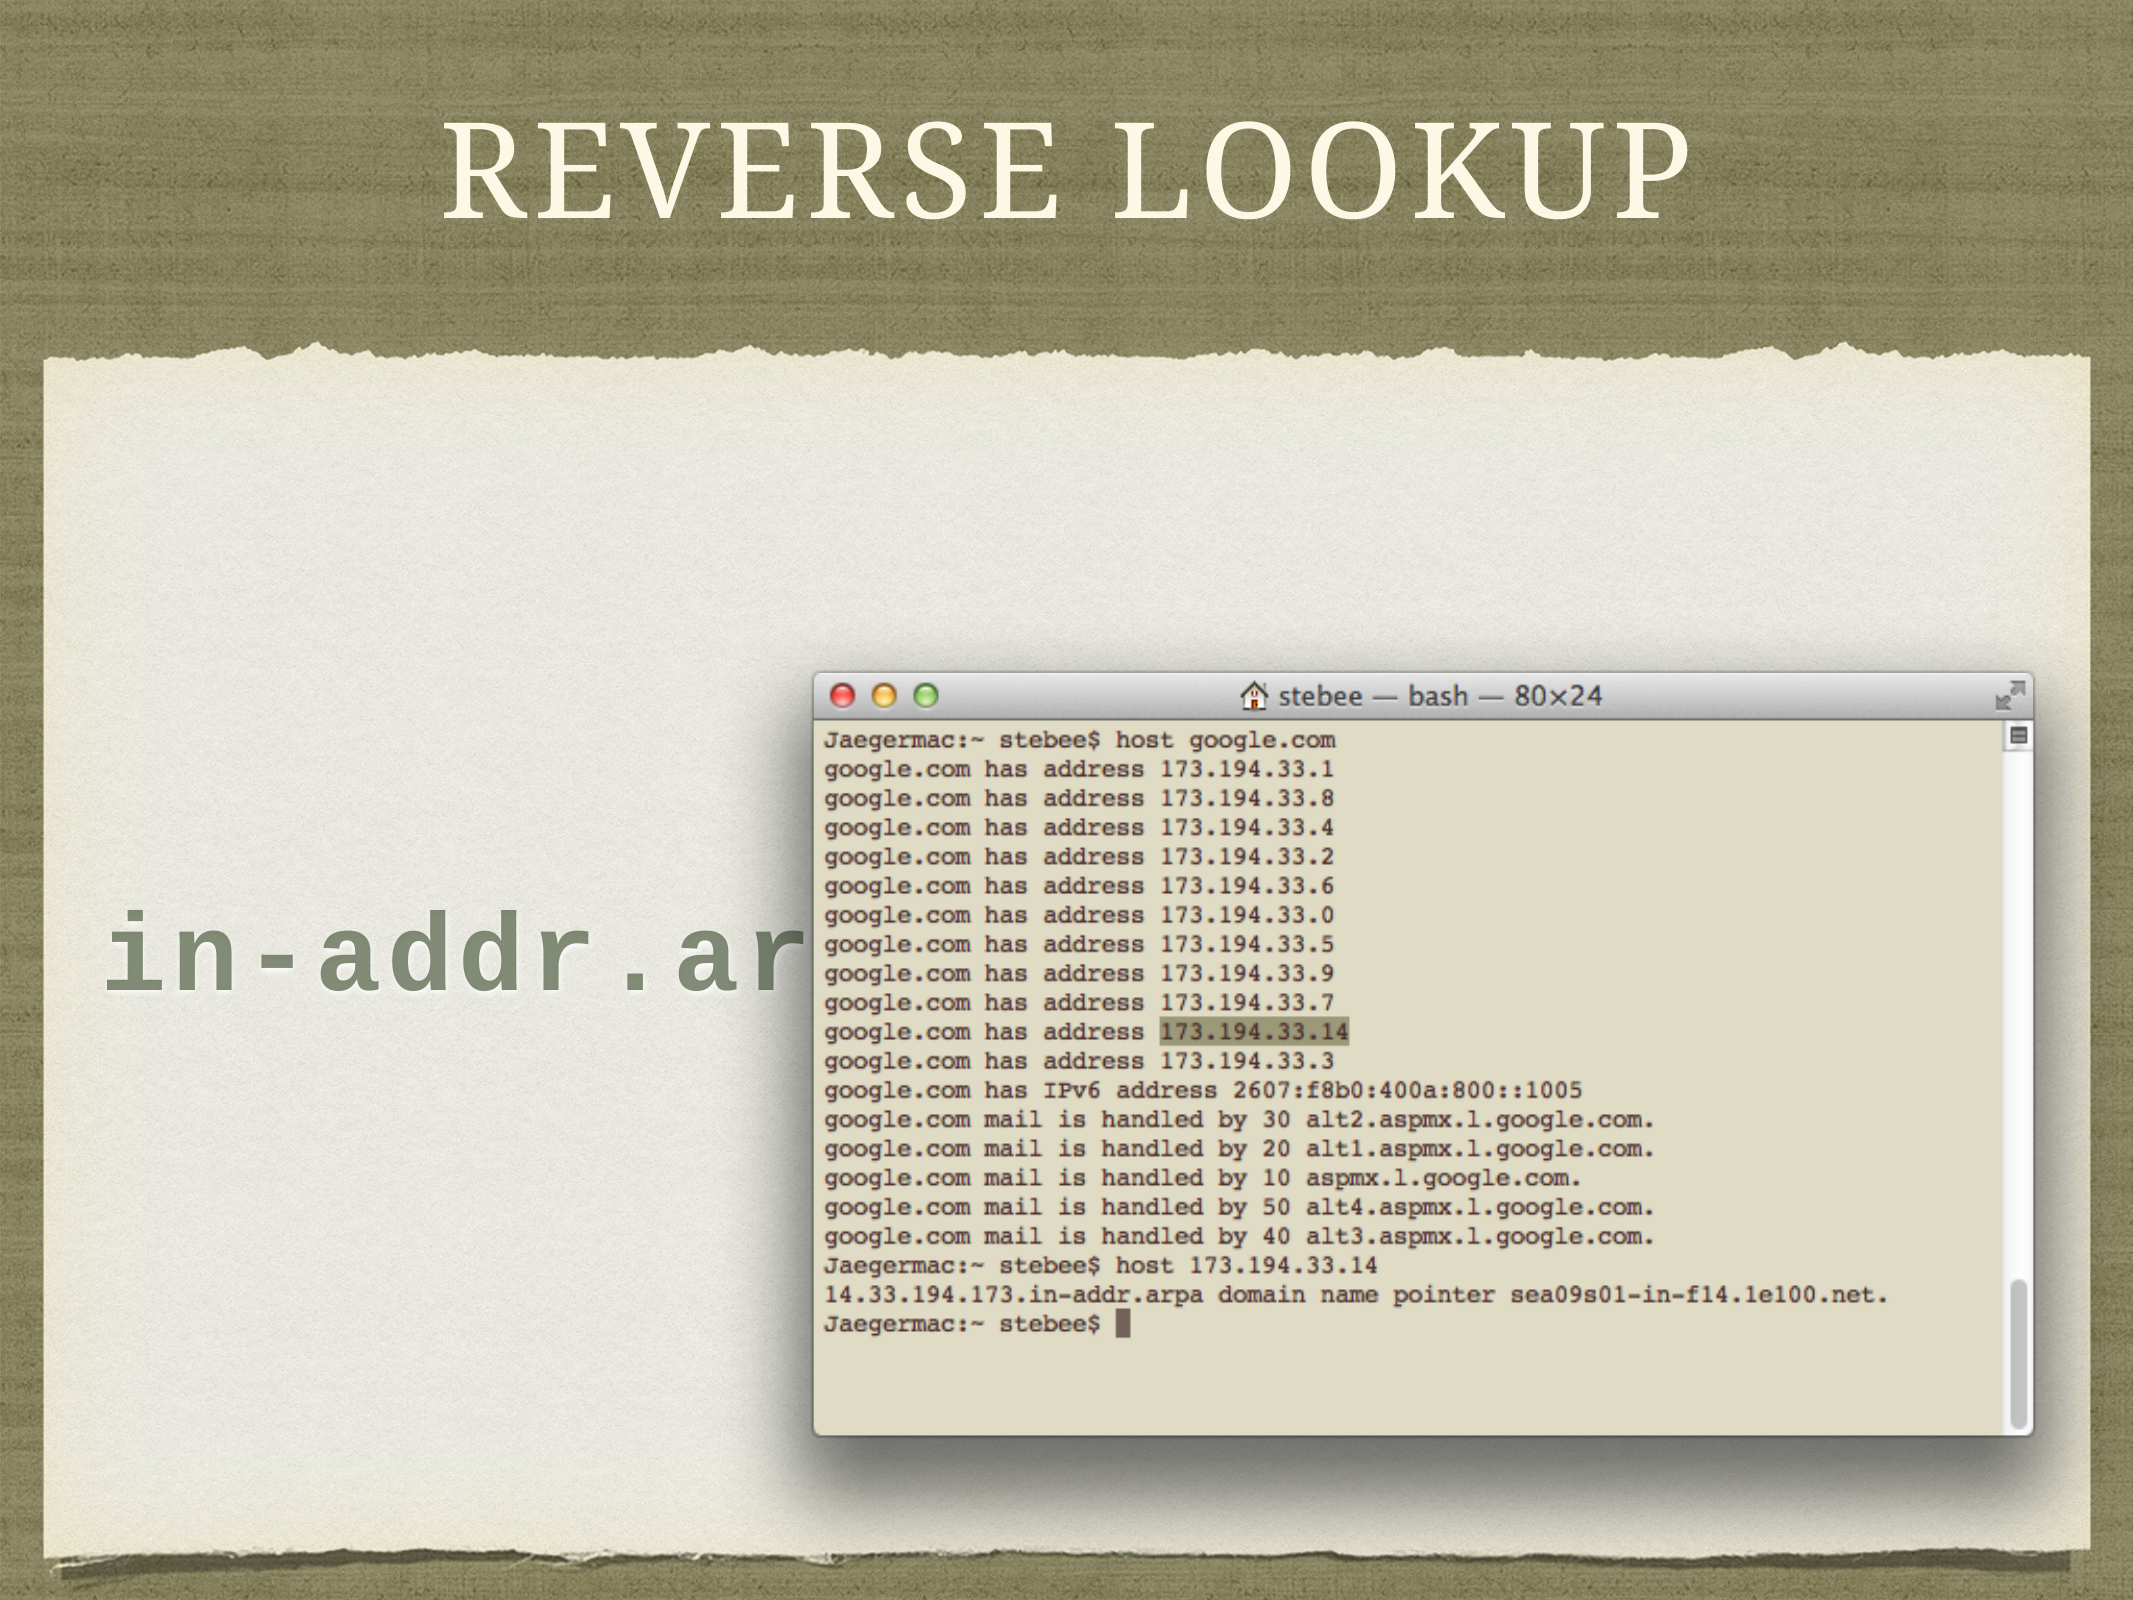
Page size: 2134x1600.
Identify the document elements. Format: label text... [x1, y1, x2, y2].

title Reverse Lookup [134, 7, 1999, 343]
text_box in-addr.arpa.106.42.174.204 [47, 767, 695, 1141]
picture [0, 0, 2134, 1600]
